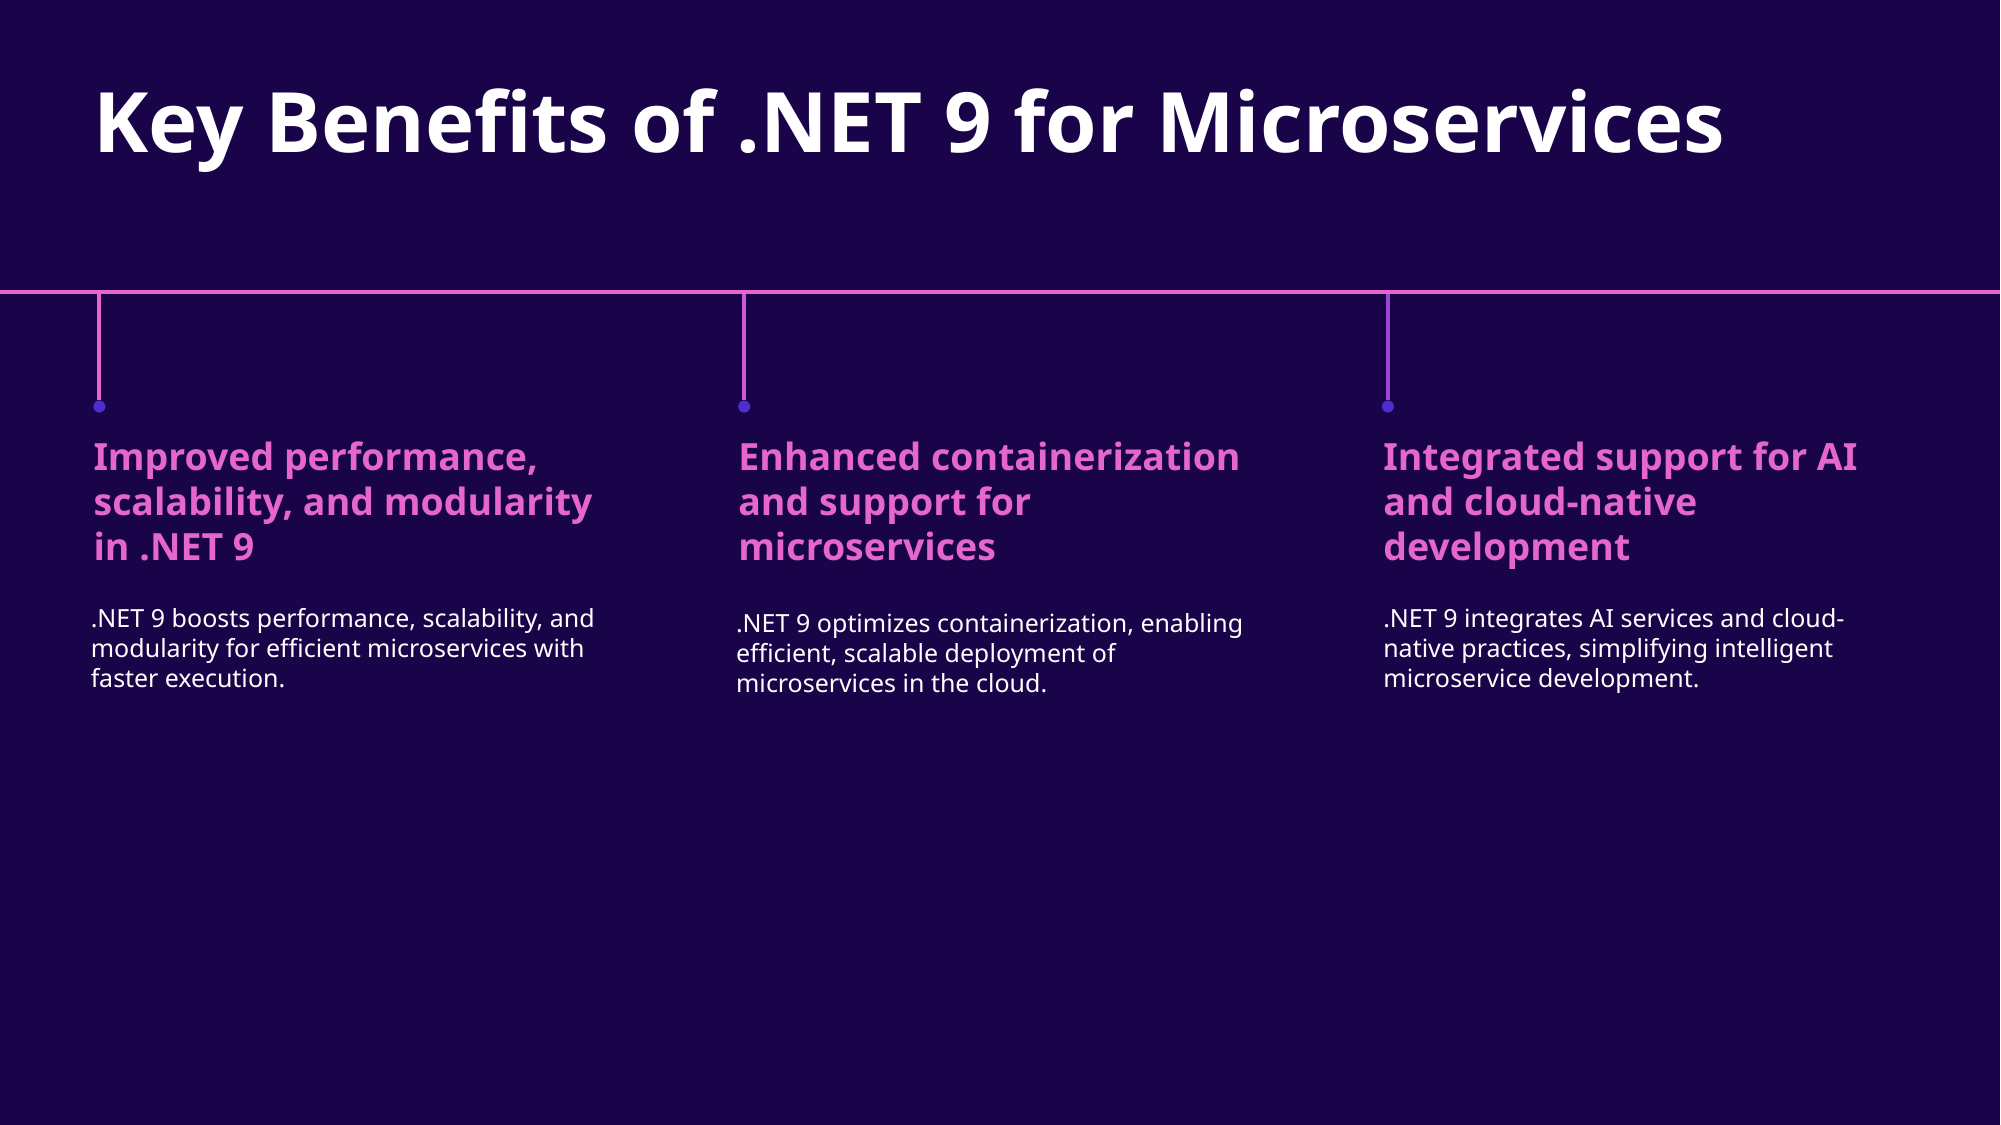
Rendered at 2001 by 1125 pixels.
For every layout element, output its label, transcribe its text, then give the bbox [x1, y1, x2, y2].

list .NET 9 boosts performance, scalability, and modularity for efficient microservices with faster execution. [90, 602, 617, 694]
list Integrated support for AI and cloud-native development [1383, 432, 1907, 569]
list Improved performance, scalability, and modularity in .NET 9 [93, 432, 618, 569]
title Key Benefits of .NET 9 for Microservices [93, 69, 1908, 171]
list Enhanced containerization and support for microservices [738, 432, 1262, 569]
list .NET 9 optimizes containerization, enabling efficient, scalable deployment of microservices in the cloud. [736, 607, 1262, 699]
list .NET 9 integrates AI services and cloud-native practices, simplifying intelligent microservice development. [1383, 602, 1910, 694]
